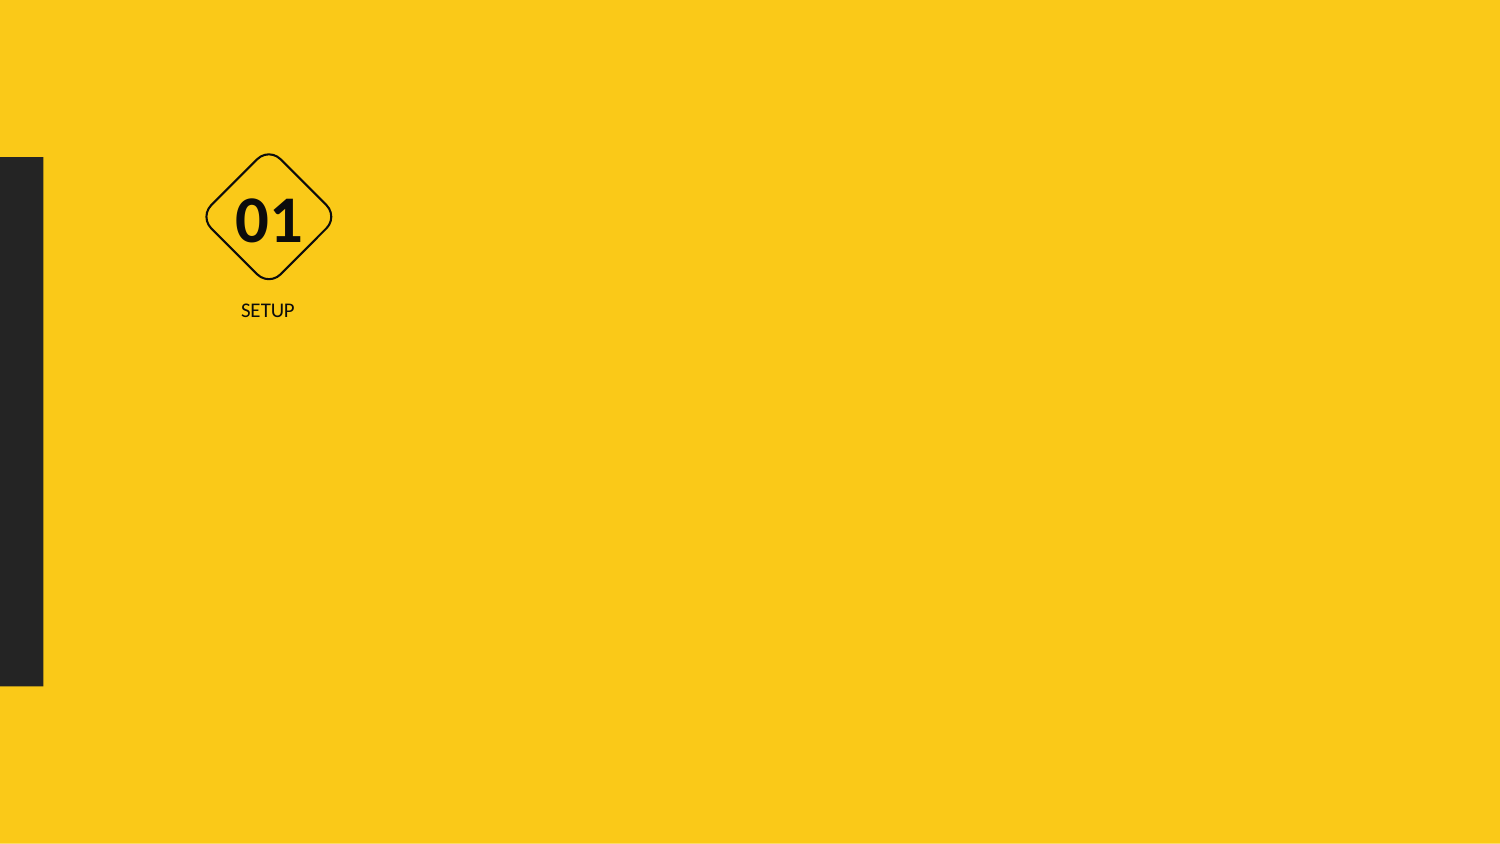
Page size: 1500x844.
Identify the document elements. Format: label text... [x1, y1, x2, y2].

text_box SETUP [155, 296, 381, 322]
text_box [245, 264, 293, 281]
text_box [205, 193, 221, 240]
text_box 01 [221, 168, 319, 264]
text_box [319, 196, 333, 238]
text_box [246, 153, 291, 168]
